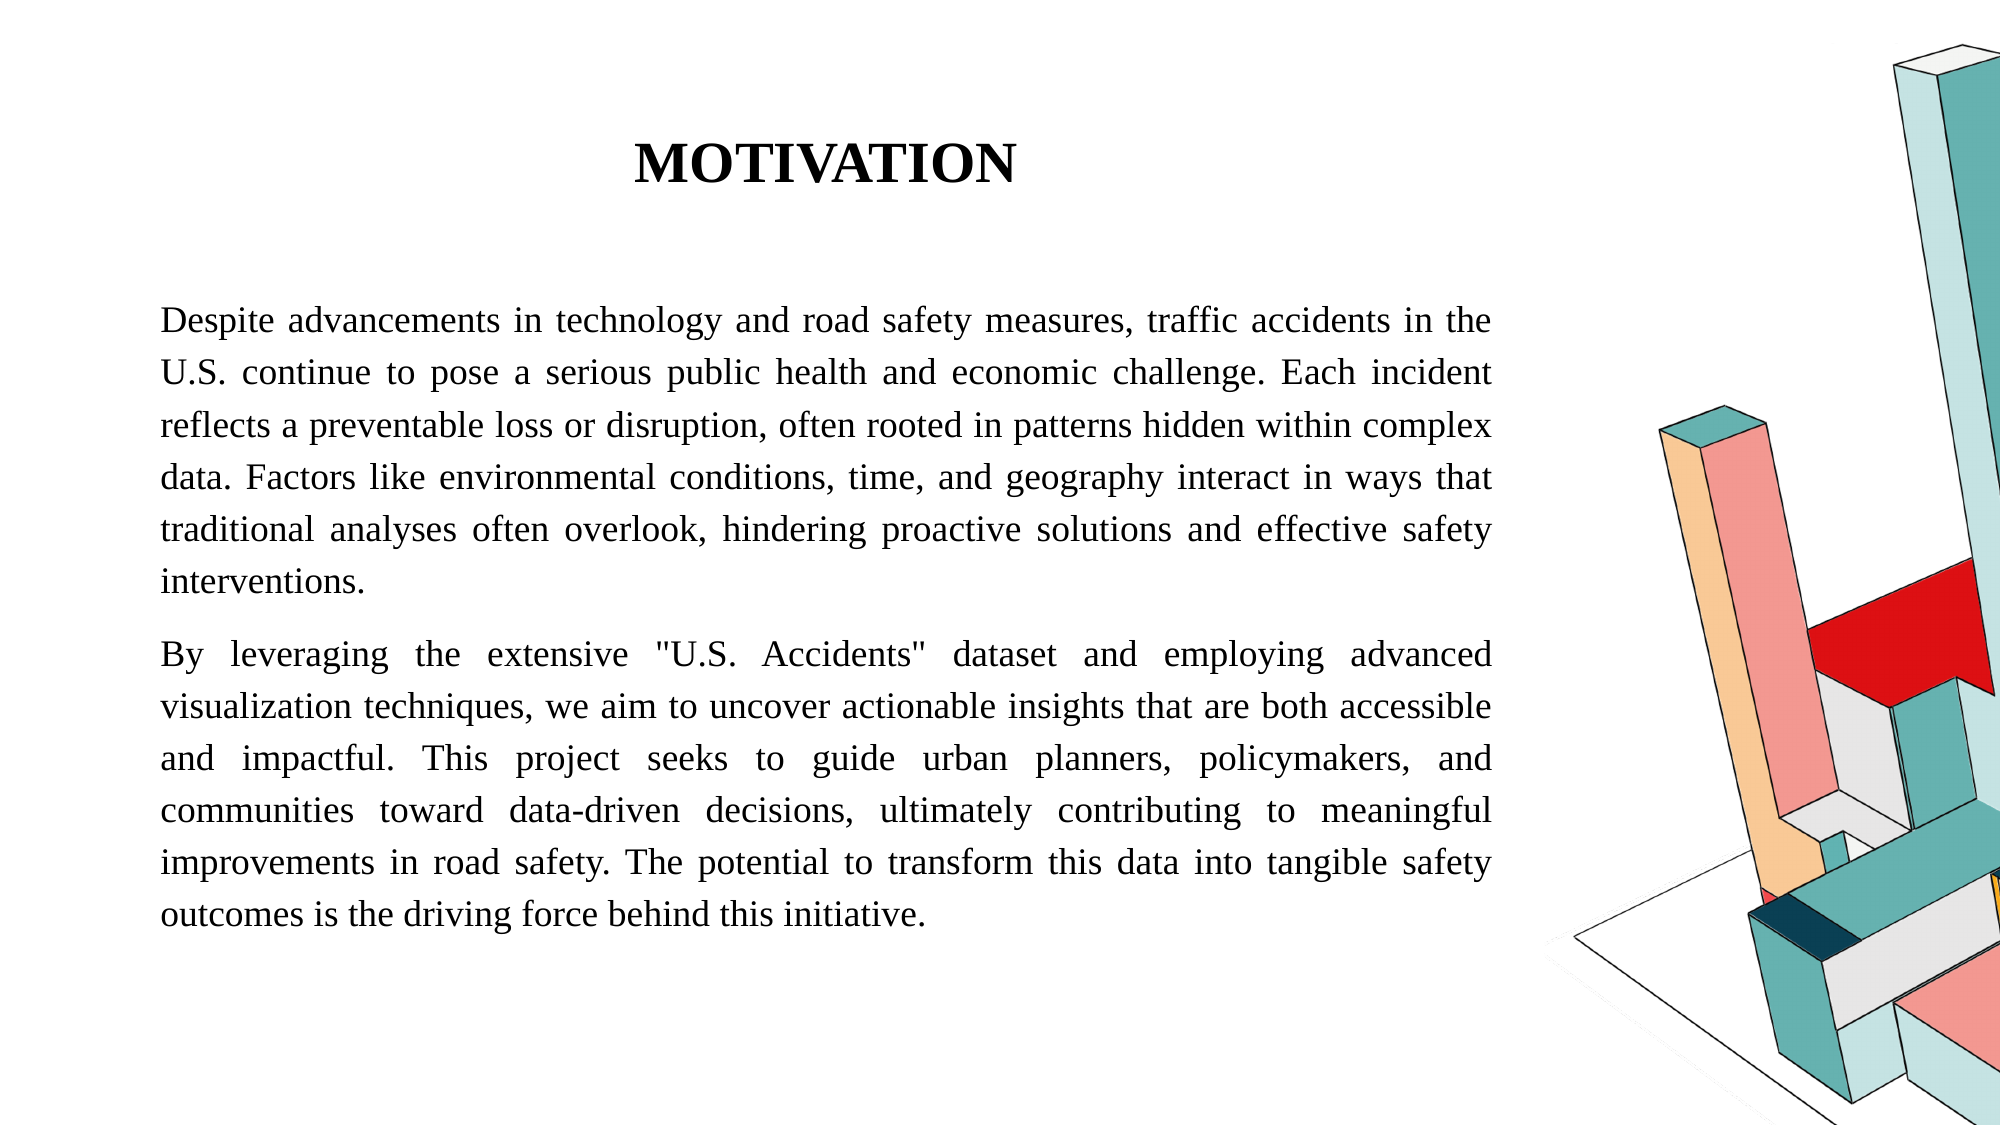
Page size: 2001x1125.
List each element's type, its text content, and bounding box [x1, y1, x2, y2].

title MOTIVATION [144, 82, 1508, 245]
picture [1544, 43, 2000, 1125]
list Despite advancements in technology and road safety measures, traffic accidents in the U.S. continue to pose a serious public health and economic challenge. Each incident reflects a preventable loss or disruption, often rooted in patterns hidden within complex data. Factors like environmental conditions, time, and geography interact in ways that traditional analyses often overlook, hindering proactive solutions and effective safety interventions. By leveraging the extensive "U.S. Accidents" dataset and employing advanced visualization techniques, we aim to uncover actionable insights that are both accessible and impactful. This project seeks to guide urban planners, policymakers, and communities toward data-driven decisions, ultimately contributing to meaningful improvements in road safety. The potential to transform this data into tangible safety outcomes is the driving force behind this initiative. [145, 280, 1510, 1055]
